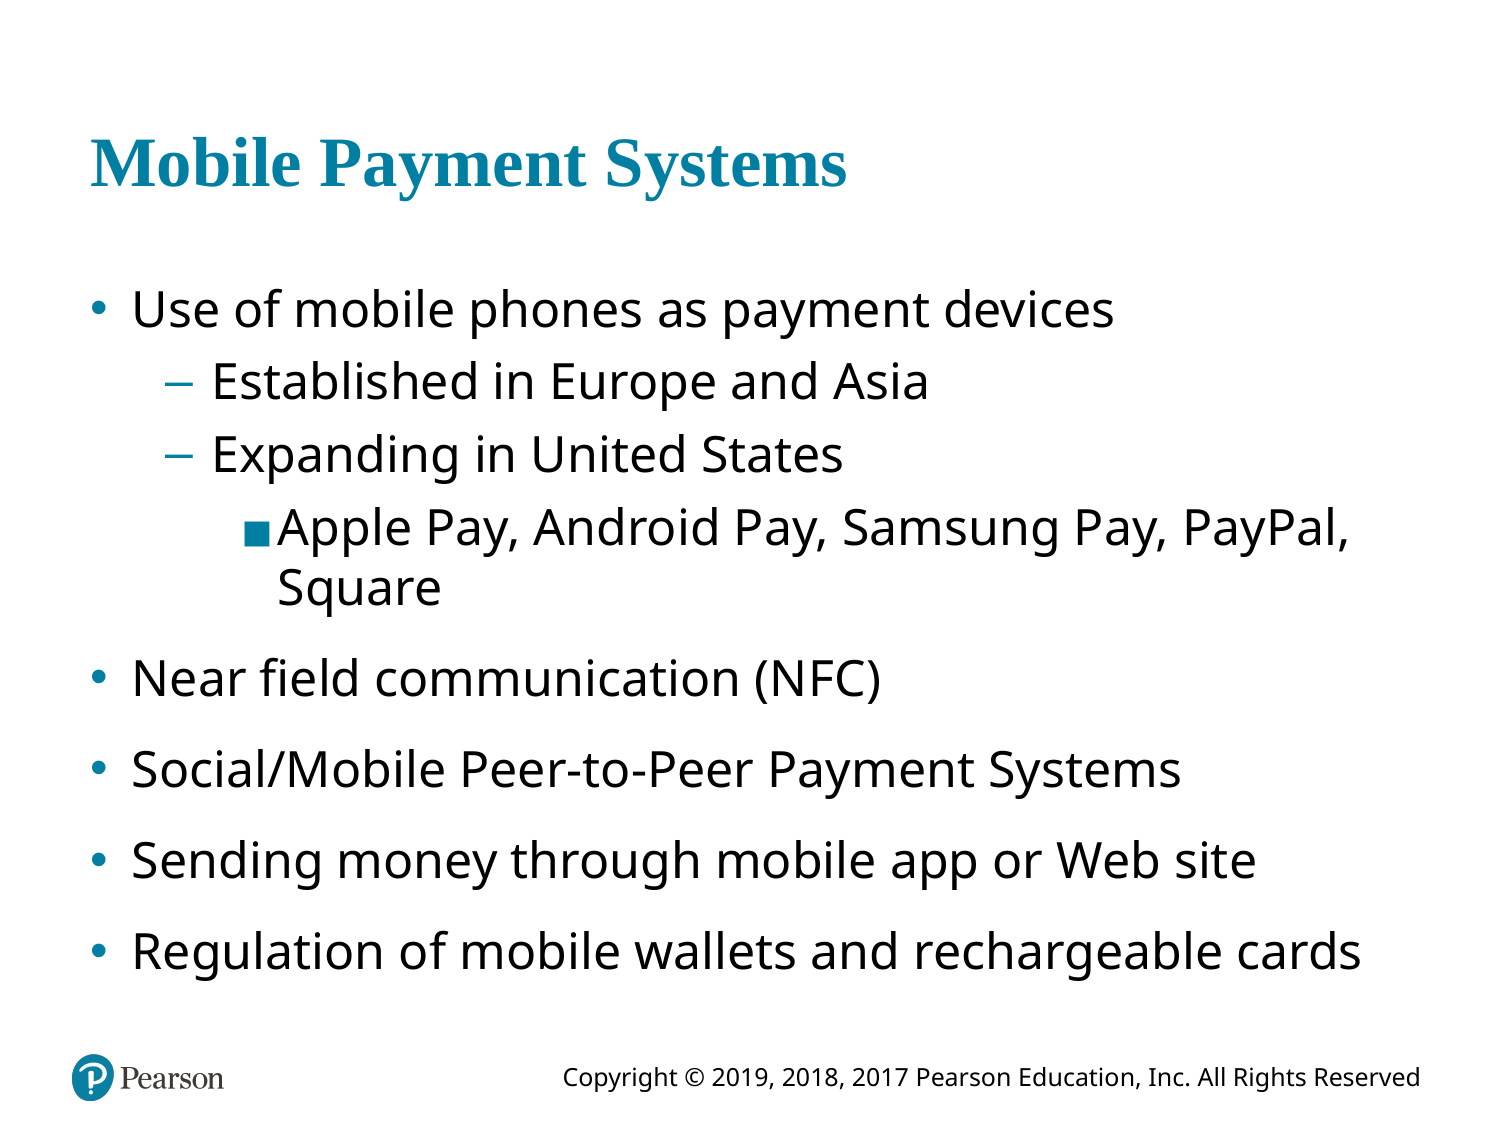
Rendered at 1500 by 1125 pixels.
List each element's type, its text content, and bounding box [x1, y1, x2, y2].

picture [80, 1063, 106, 1088]
list Use of mobile phones as payment devices Established in Europe and Asia Expanding in United States Apple Pay, Android Pay, Samsung Pay, PayPal, Square Near field communication (N F C) Social/Mobile Peer-to-Peer Payment Systems Sending money through mobile app or Web site Regulation of mobile wallets and rechargeable cards [75, 262, 1425, 1005]
title Mobile Payment Systems [75, 35, 1425, 216]
picture [98, 1054, 224, 1101]
picture [72, 1087, 83, 1101]
picture [72, 1054, 88, 1070]
